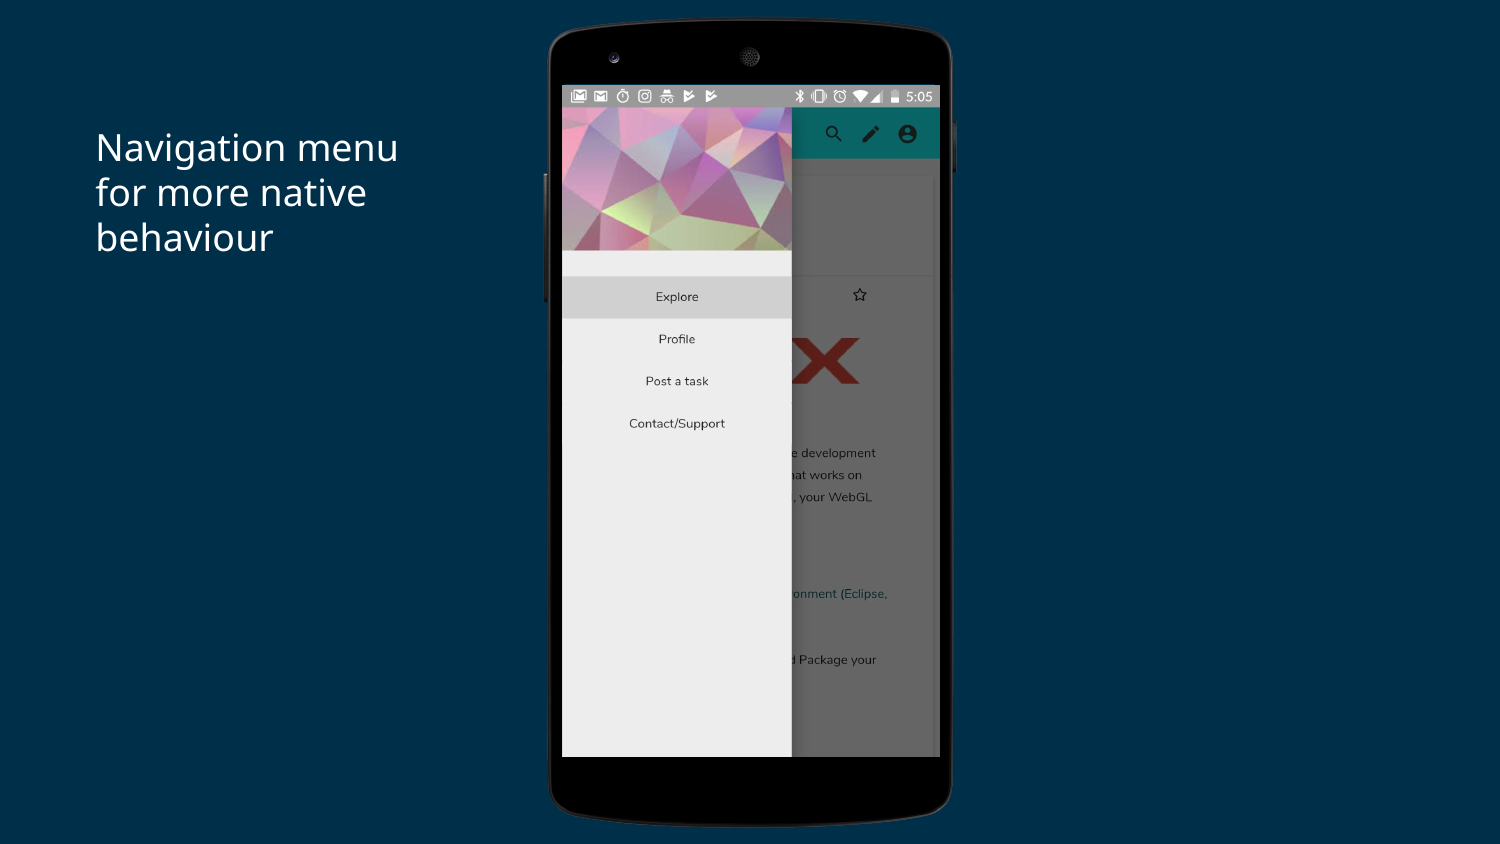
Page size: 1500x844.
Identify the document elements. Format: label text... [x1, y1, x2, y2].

picture [543, 16, 957, 828]
text_box Navigation menu for more native behaviour [80, 108, 471, 651]
